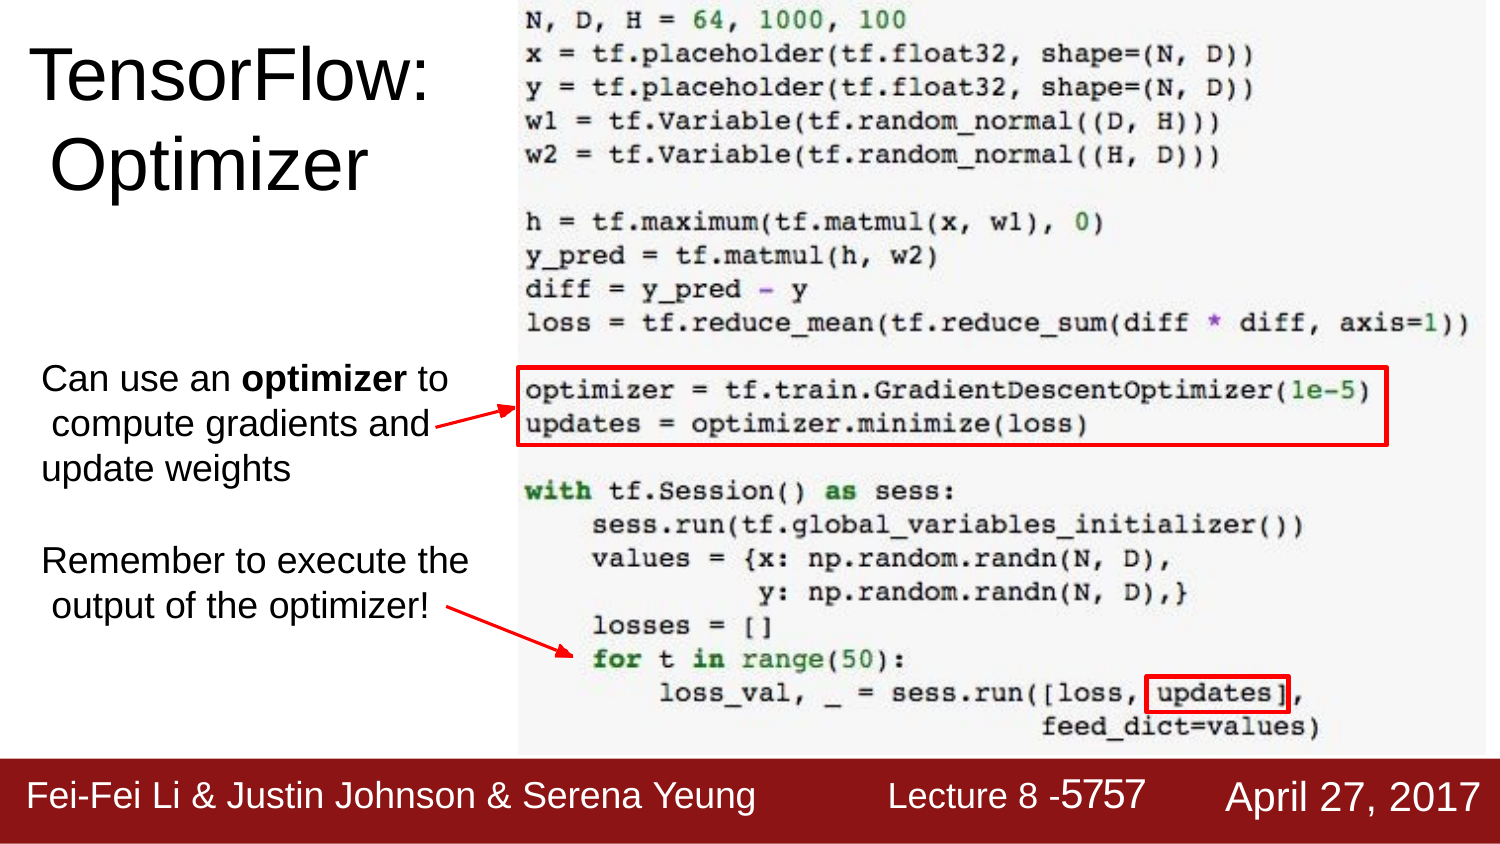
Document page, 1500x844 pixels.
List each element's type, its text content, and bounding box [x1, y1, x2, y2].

text_box [1146, 676, 1289, 713]
text_box [517, 367, 1387, 446]
title TensorFlow: Optimizer [26, 23, 443, 206]
text_box Can use an optimizer to compute gradients and update weights Remember to execute the output of the optimizer! [38, 352, 474, 627]
text_box [497, 404, 516, 418]
slide_number Fei-Fei Li & Justin Johnson & Serena Yeung [23, 772, 765, 844]
text_box [554, 644, 574, 658]
footer April 27, 2017 [1223, 771, 1484, 844]
text_box [517, 0, 1486, 755]
text_box Lecture 8 -5757 [885, 771, 1172, 822]
